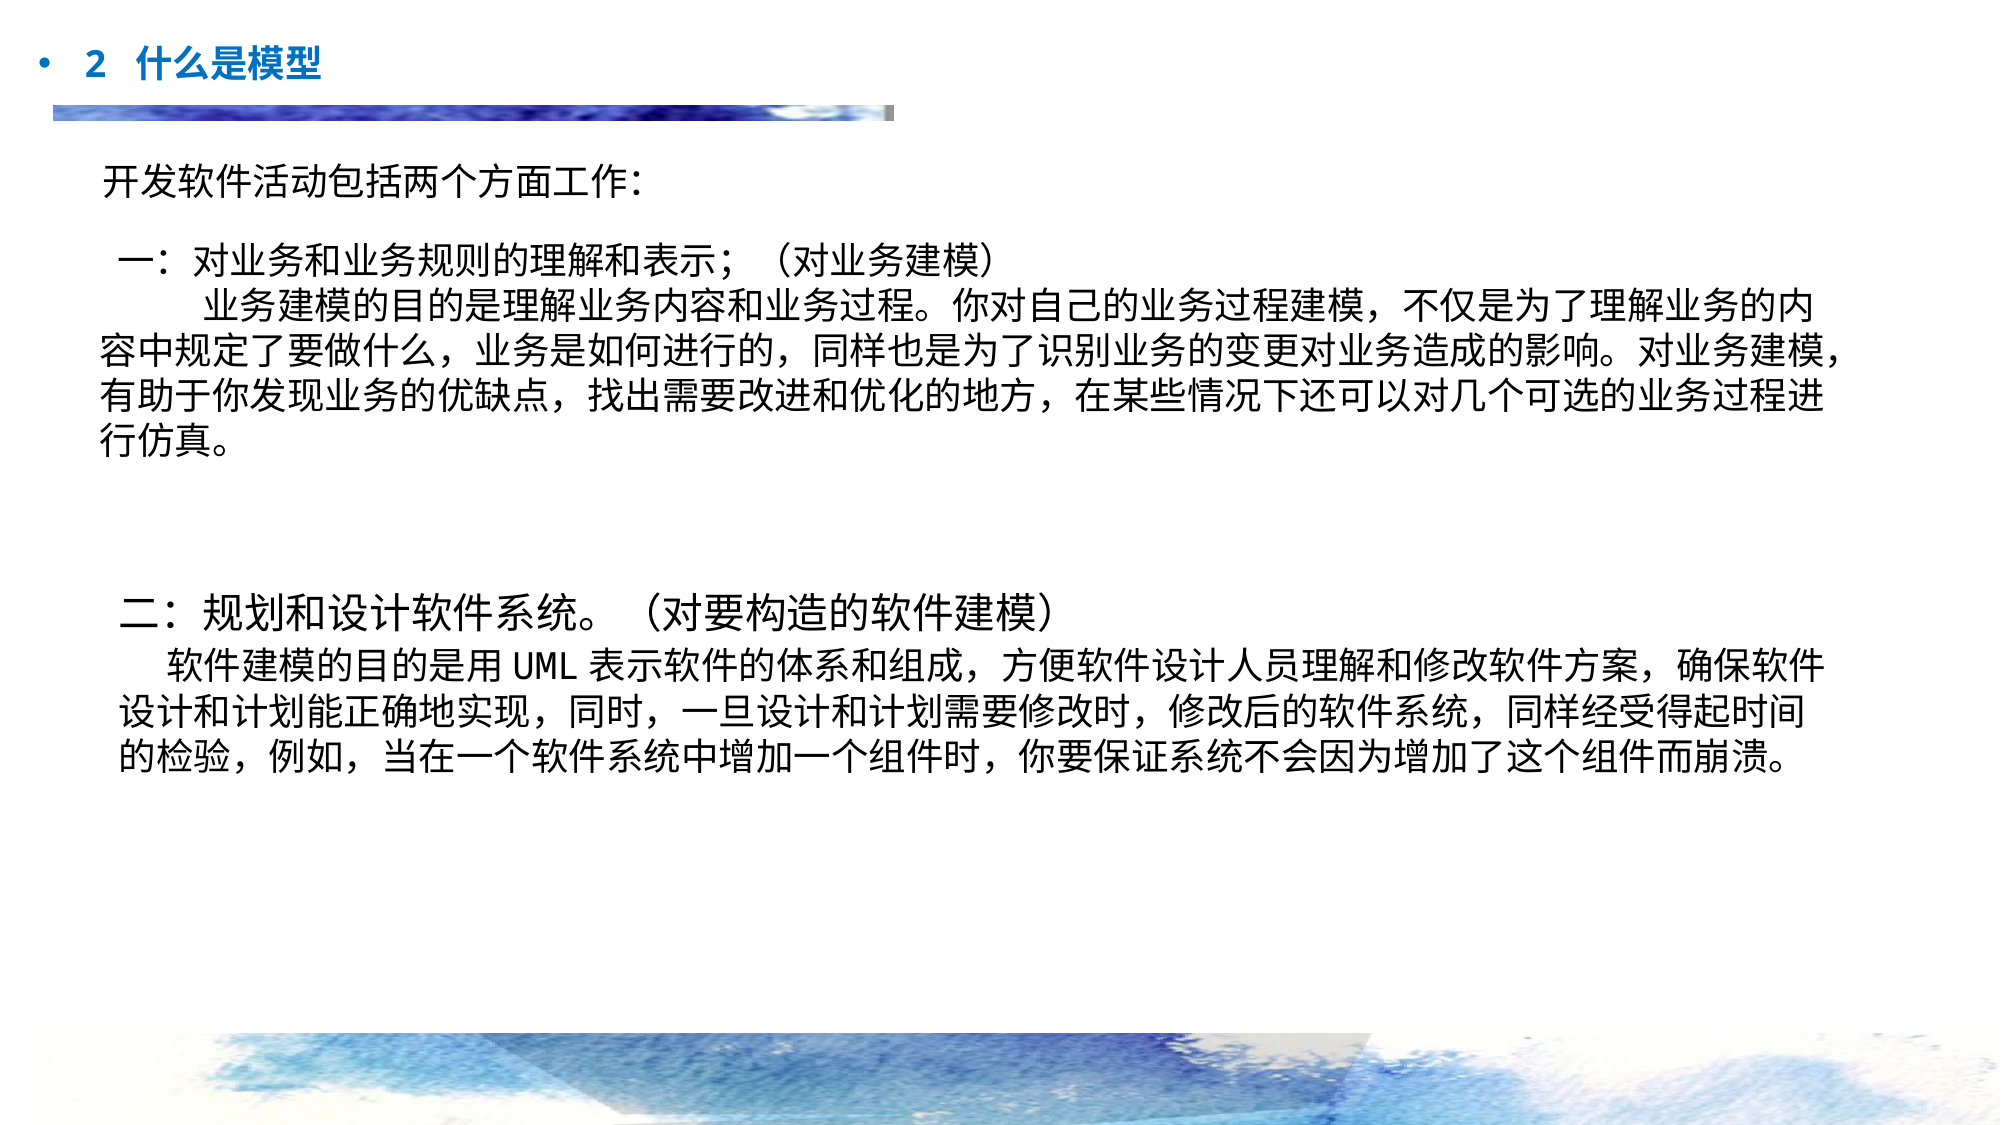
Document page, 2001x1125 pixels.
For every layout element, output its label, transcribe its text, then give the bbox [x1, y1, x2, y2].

text_box 2 什么是模型 [23, 10, 1105, 93]
picture [23, 1033, 2000, 1125]
text_box 开发软件活动包括两个方面工作： [87, 150, 681, 211]
text_box 一：对业务和业务规则的理解和表示；（对业务建模） 业务建模的目的是理解业务内容和业务过程。你对自己的业务过程建模，不仅是为了理解业务的内容中规定了要做什么，业务是如何进行的，同样也是为了识别业务的变更对业务造成的影响。对业务建模，有助于你发现业务的优缺点，找出需要改进和优化的地方，在某些情况下还可以对几个可选的业务过程进行仿真。 [84, 229, 1862, 469]
picture [53, 105, 894, 121]
text_box 二：规划和设计软件系统。（对要构造的软件建模） 软件建模的目的是用UML表示软件的体系和组成，方便软件设计人员理解和修改软件方案，确保软件设计和计划能正确地实现，同时，一旦设计和计划需要修改时，修改后的软件系统，同样经受得起时间的检验，例如，当在一个软件系统中增加一个组件时，你要保证系统不会因为增加了这个组件而崩溃。 [104, 579, 1843, 785]
